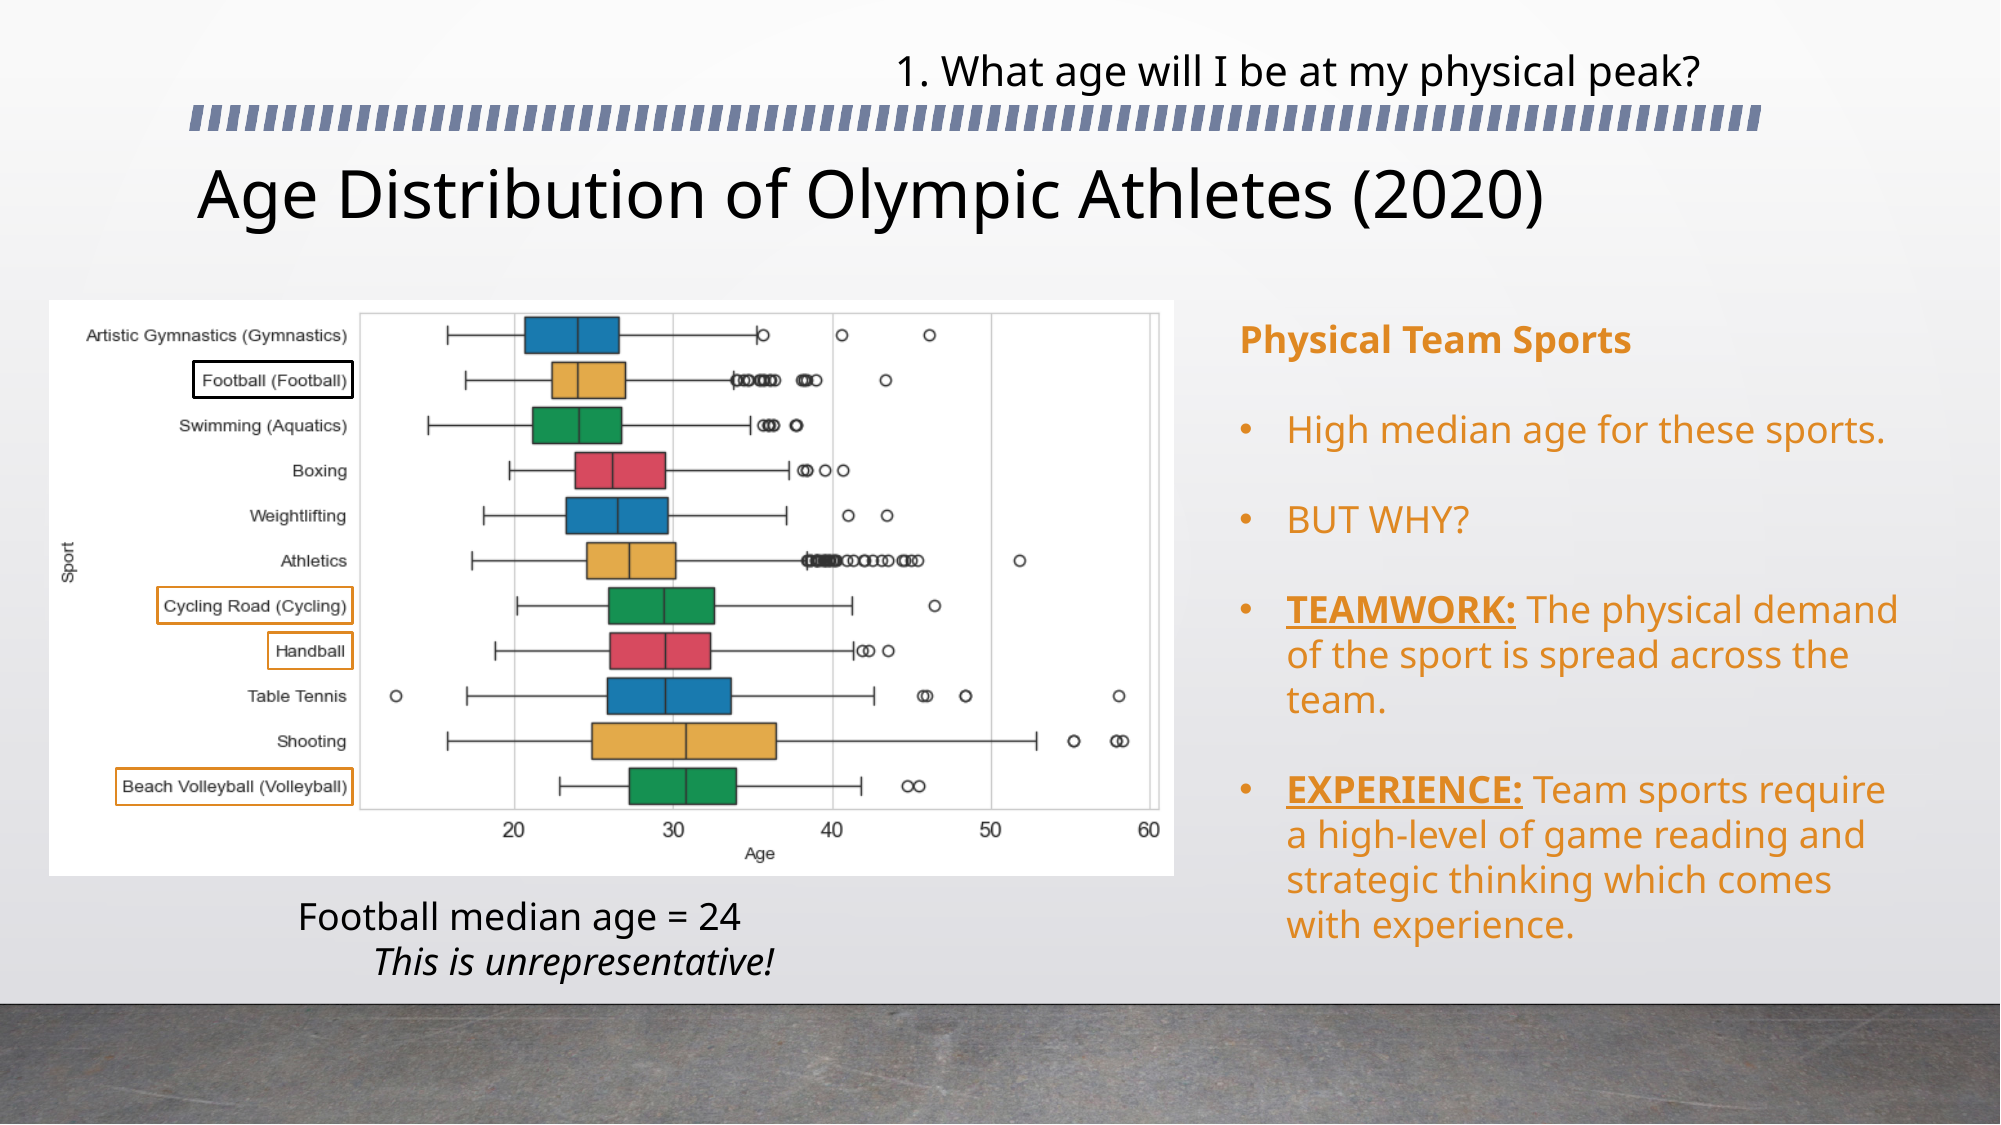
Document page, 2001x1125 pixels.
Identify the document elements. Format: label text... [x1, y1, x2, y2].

text_box Football median age = 24 This is unrepresentative! [282, 885, 1284, 990]
picture [0, 1004, 2000, 1124]
text_box Physical Team Sports High median age for these sports. BUT WHY? TEAMWORK: The physical demand of the sport is spread across the team. EXPERIENCE: Team sports require a high-level of game reading and strategic thinking which comes with experience. [1224, 308, 1924, 999]
title 1. What age will I be at my physical peak? [879, 42, 1809, 149]
picture [48, 299, 1174, 876]
text_box Age Distribution of Olympic Athletes (2020) [182, 153, 1758, 260]
